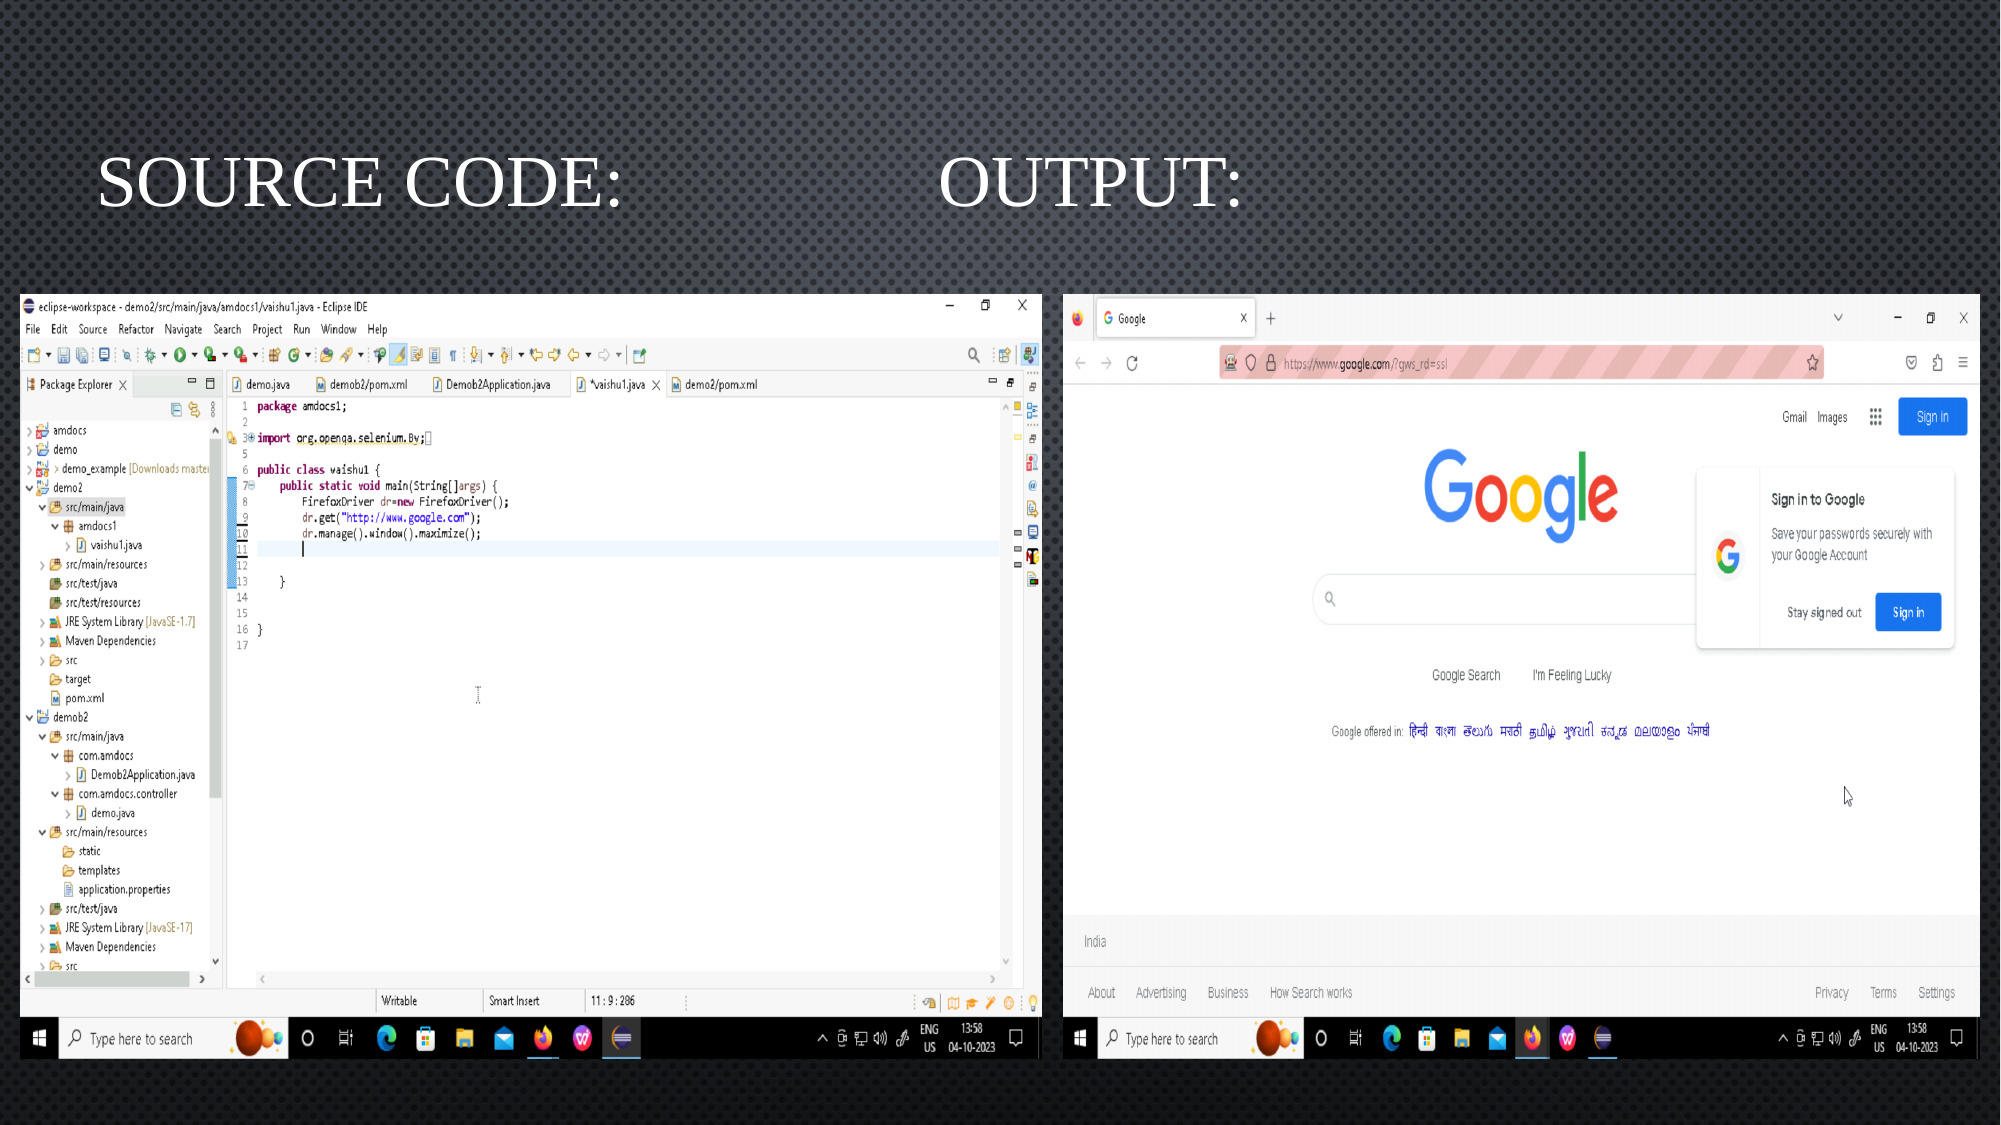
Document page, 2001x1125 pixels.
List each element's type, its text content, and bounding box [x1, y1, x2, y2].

picture [1063, 294, 1981, 1059]
title Source code: output: [81, 98, 1857, 256]
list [19, 294, 1042, 1059]
